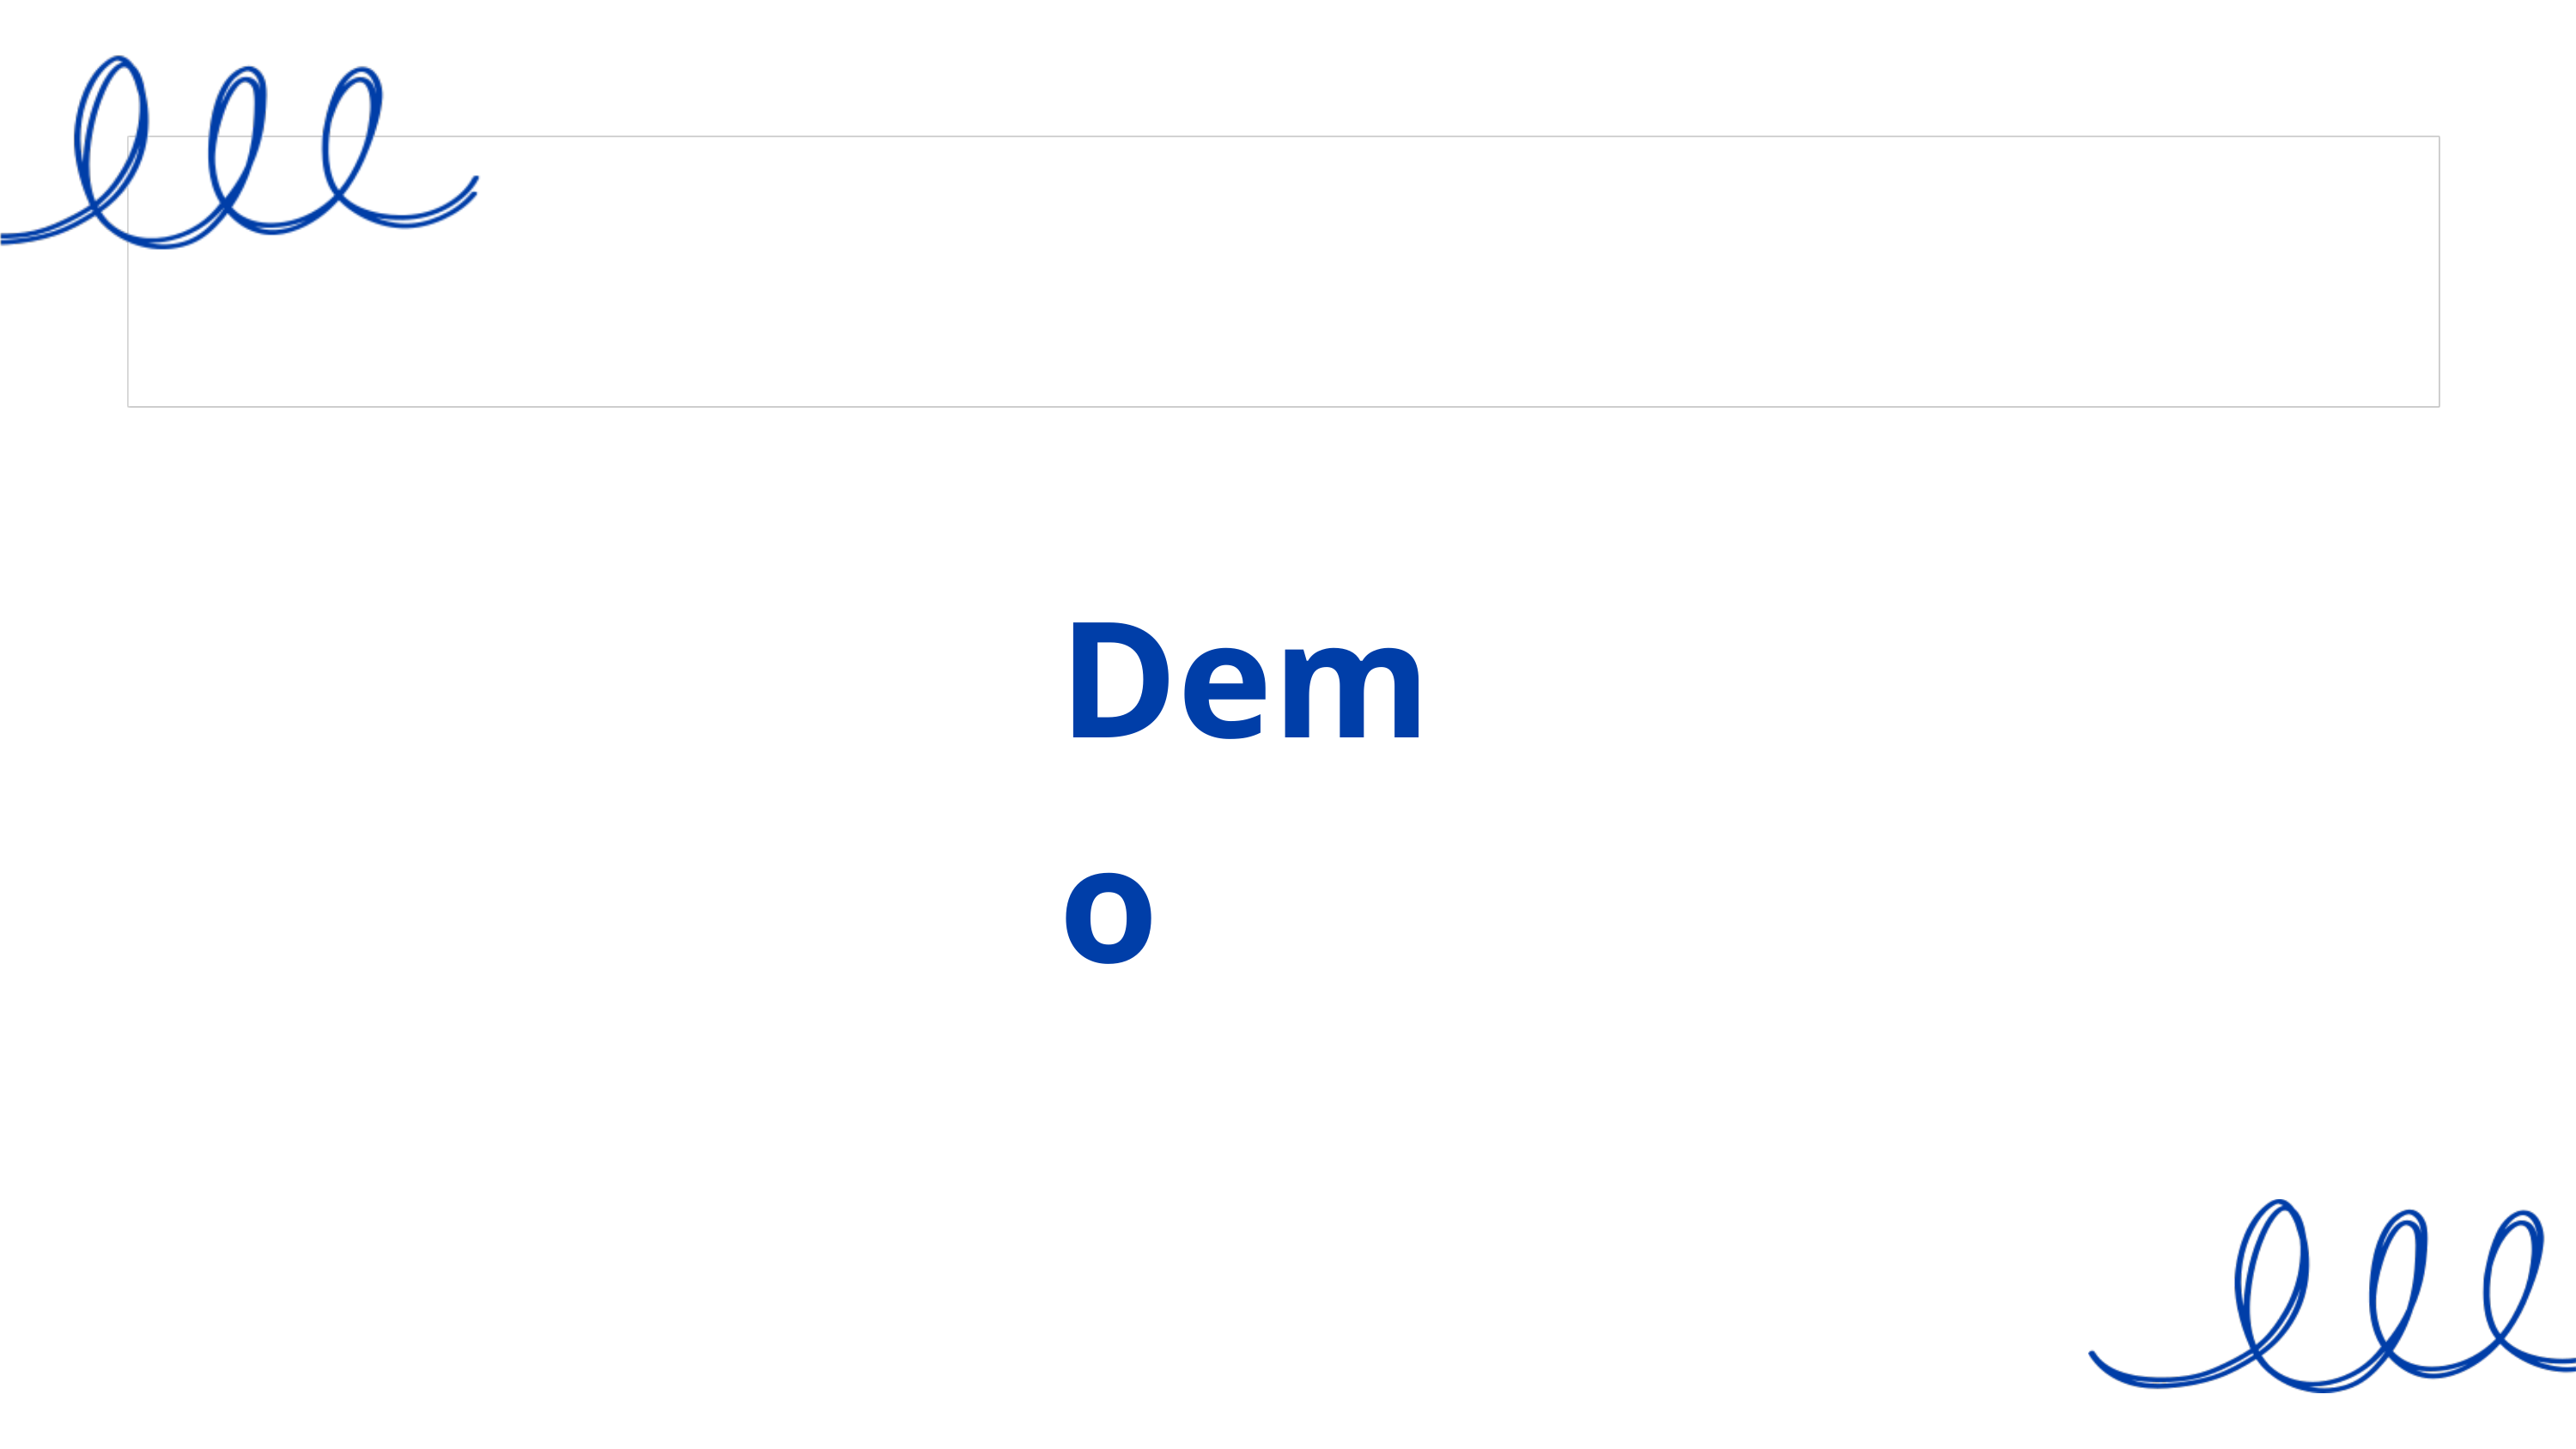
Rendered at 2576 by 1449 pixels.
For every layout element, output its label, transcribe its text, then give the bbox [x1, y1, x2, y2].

text_box [0, 47, 2451, 416]
text_box [2088, 1199, 2576, 1393]
text_box Demo [1059, 544, 1519, 996]
